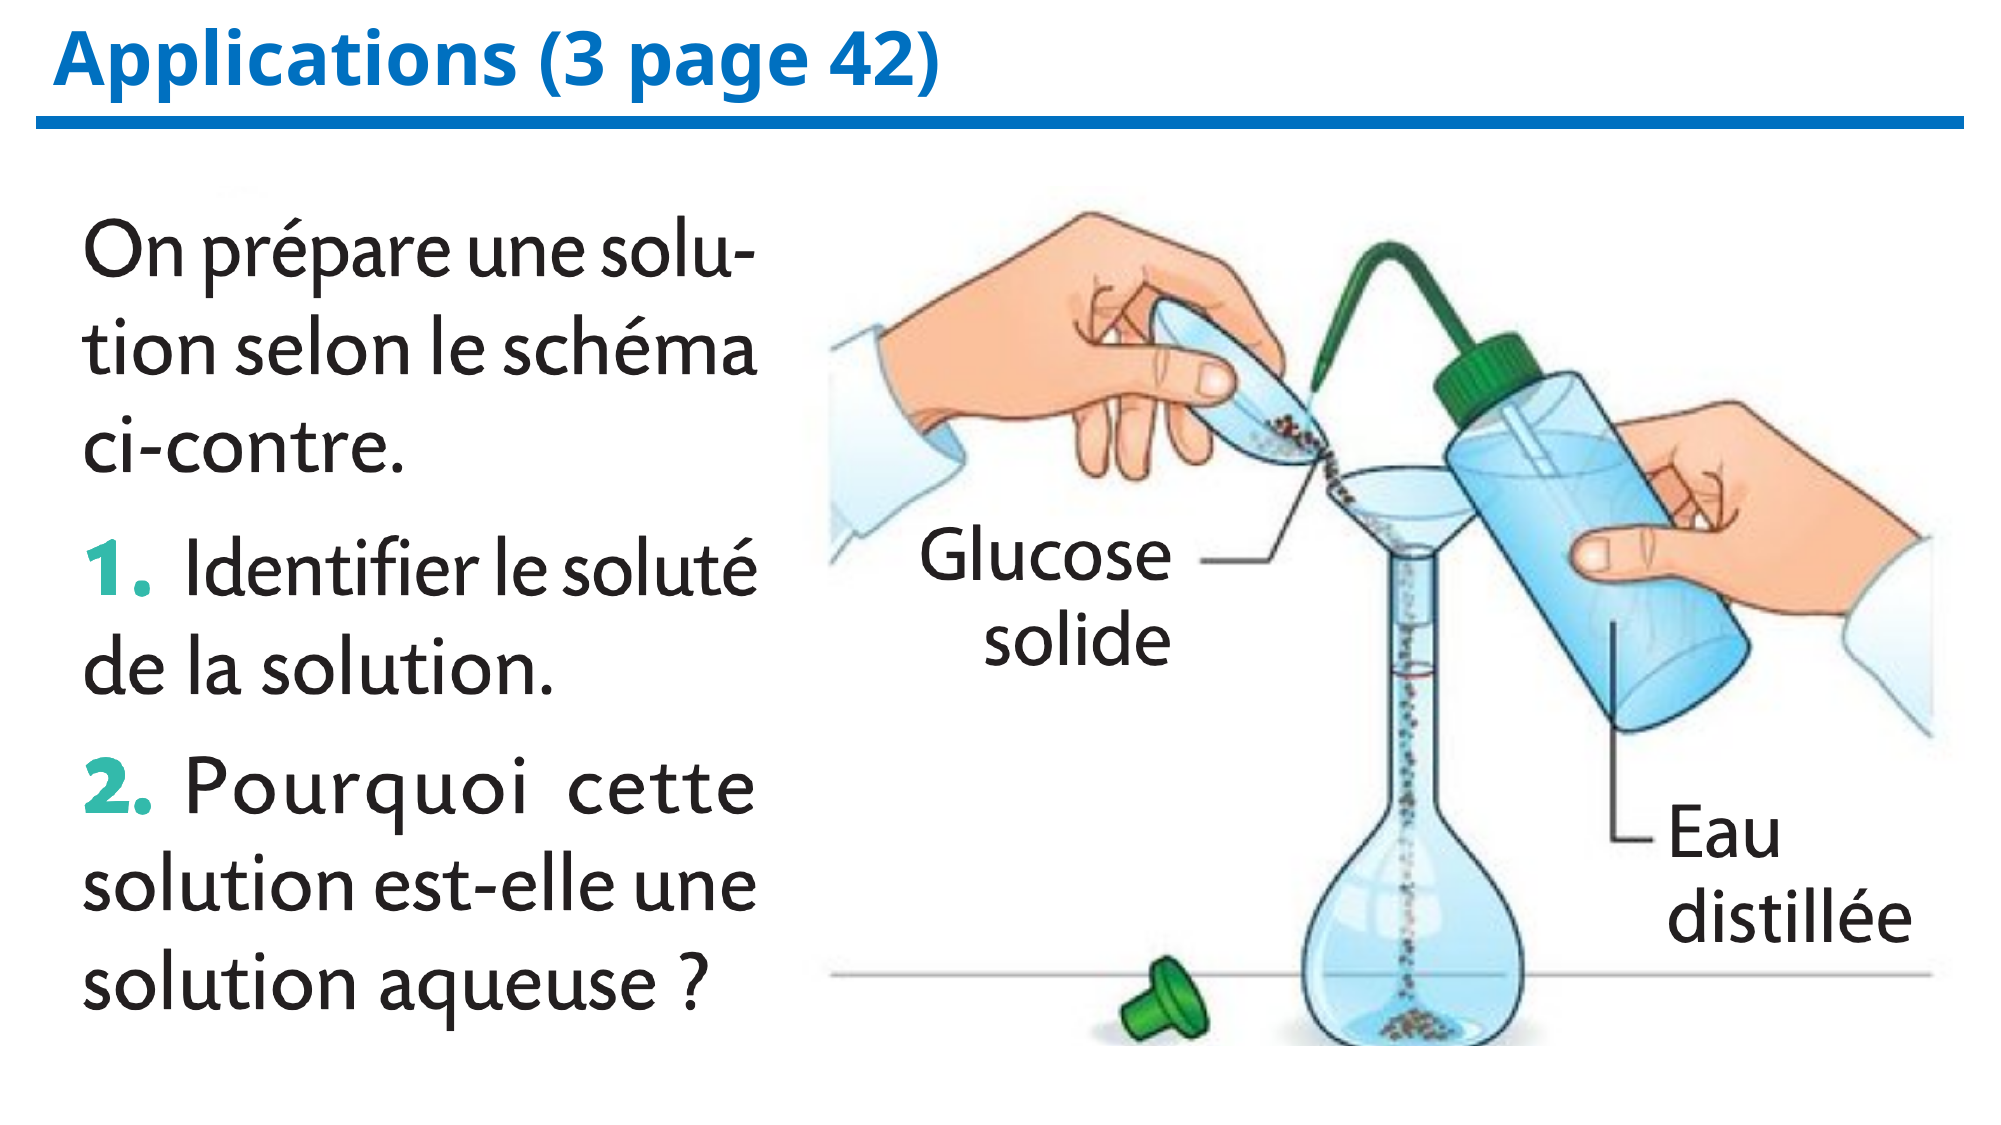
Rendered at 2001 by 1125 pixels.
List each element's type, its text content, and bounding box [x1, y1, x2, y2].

picture [36, 186, 1965, 1046]
text_box Applications (3 page 42) [0, 0, 2000, 123]
